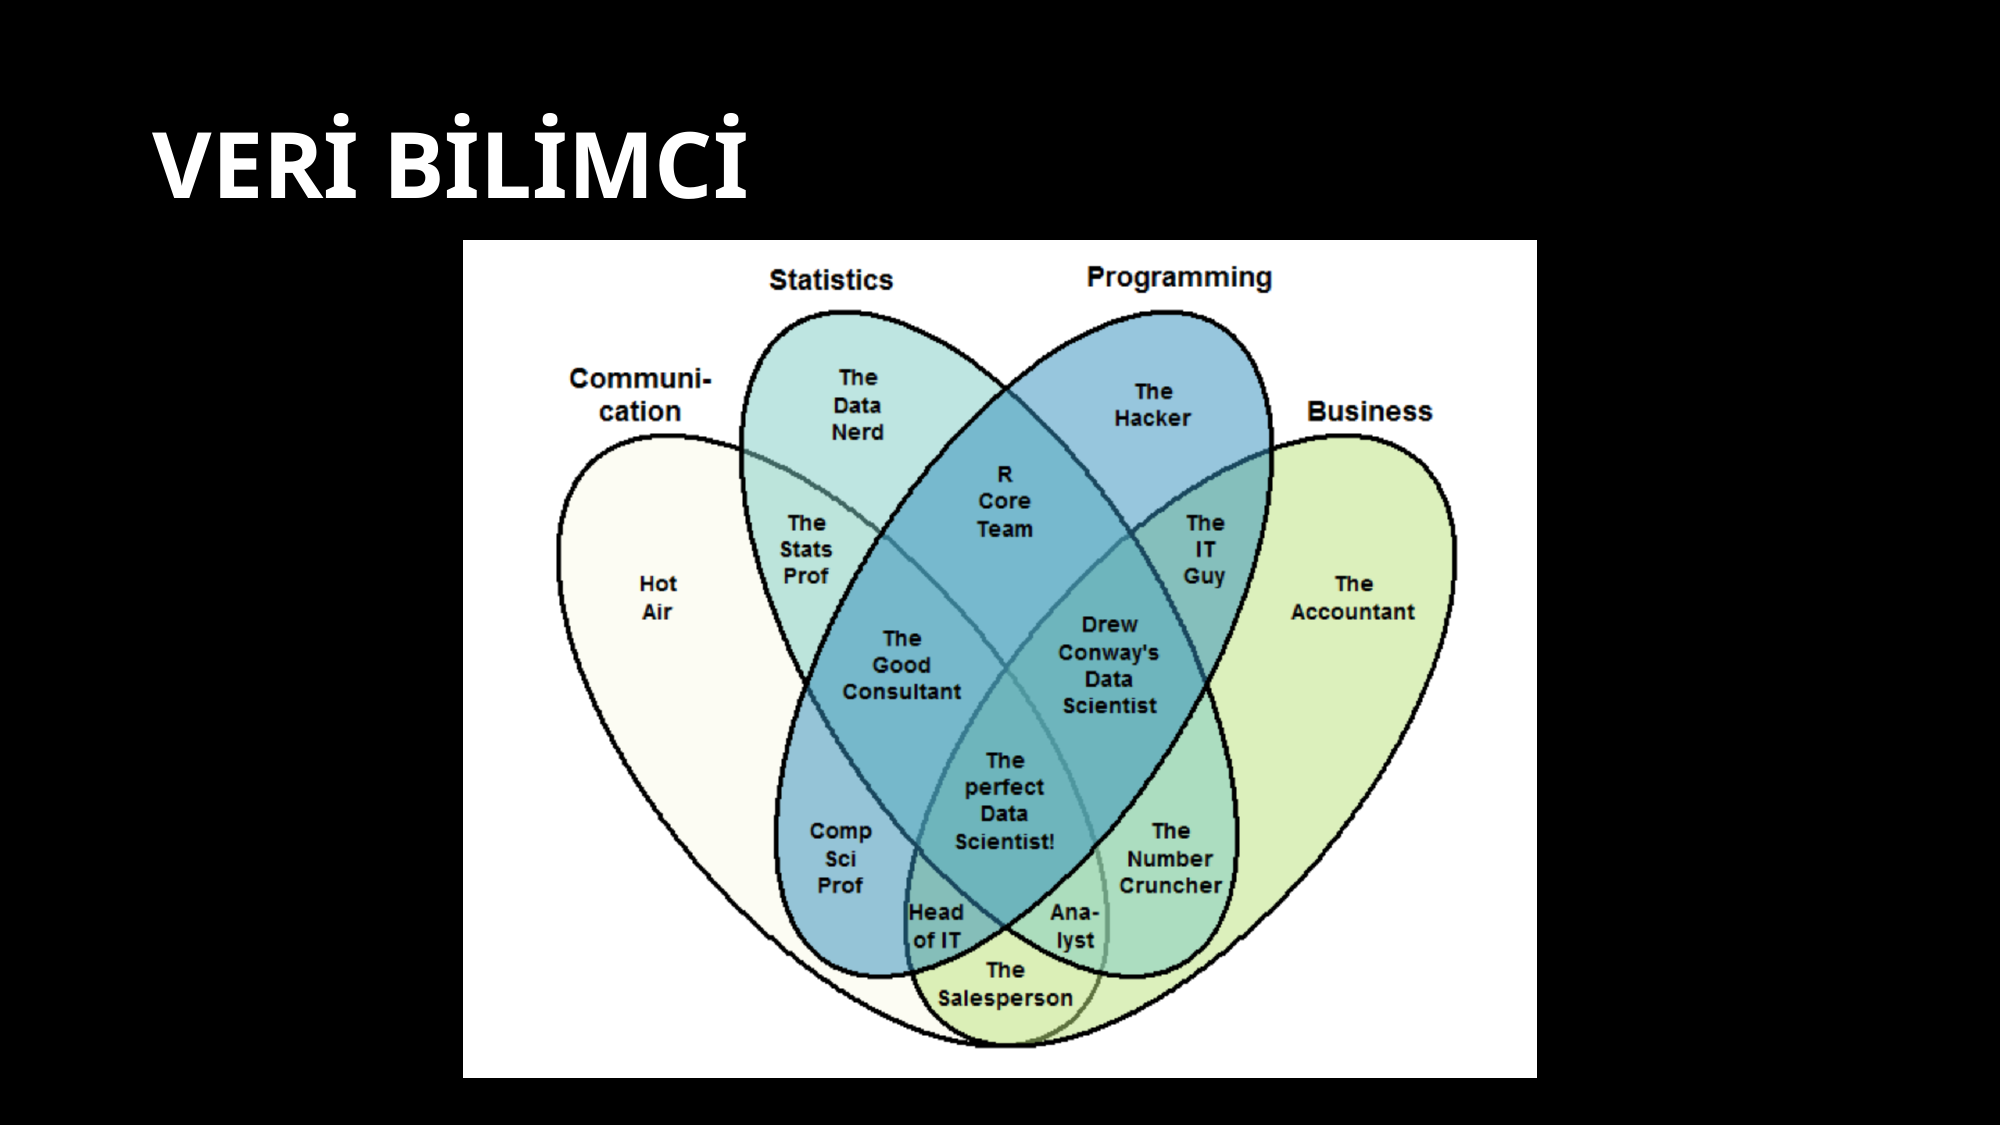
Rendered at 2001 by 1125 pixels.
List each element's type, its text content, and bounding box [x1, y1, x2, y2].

title VERİ BİLİMCİ [137, 59, 1863, 278]
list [463, 240, 1537, 1078]
